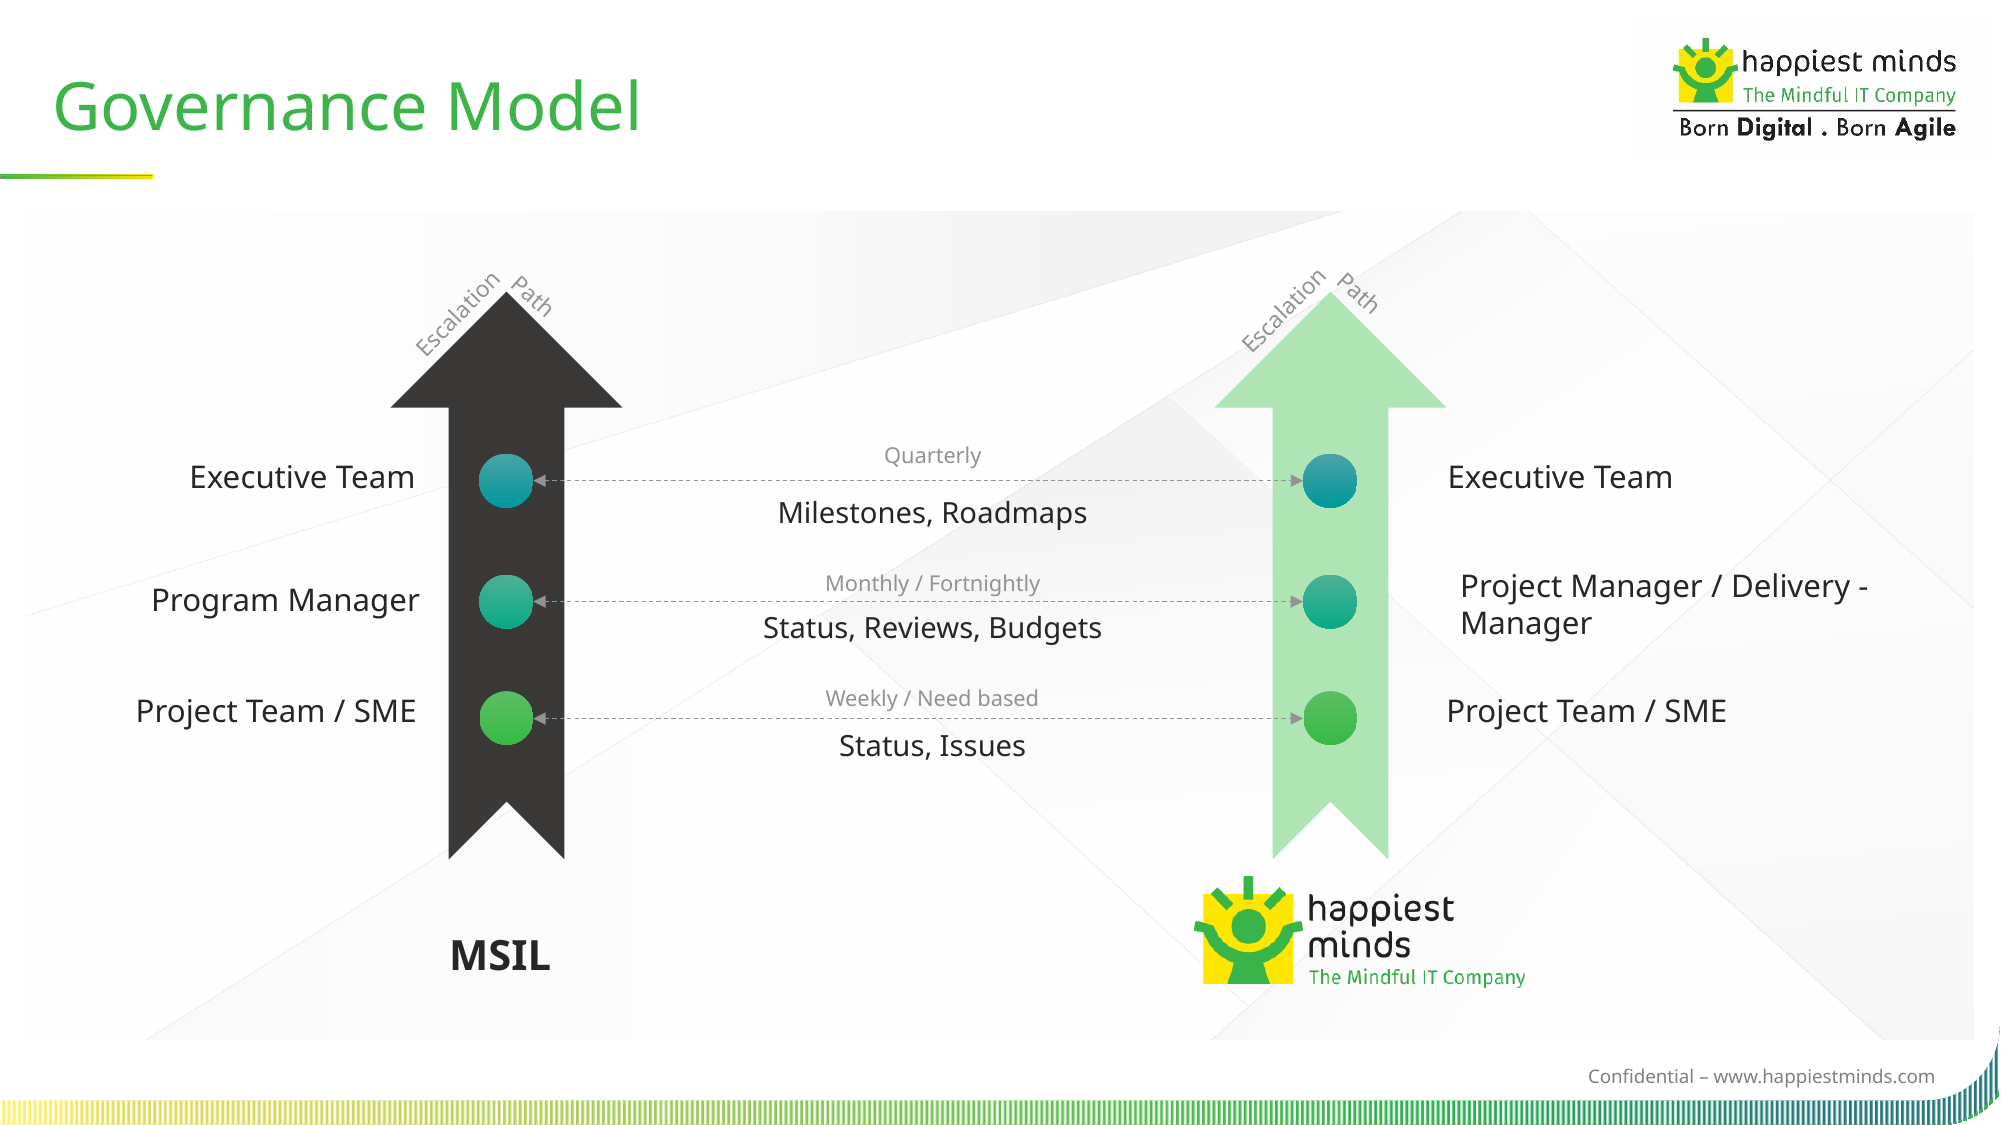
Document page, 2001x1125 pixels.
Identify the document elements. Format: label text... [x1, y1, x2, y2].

text_box [0, 174, 154, 180]
list Governance Model [37, 26, 1638, 181]
slide_number [1124, 1048, 1575, 1109]
picture [0, 211, 2000, 1125]
picture [1634, 18, 1994, 160]
